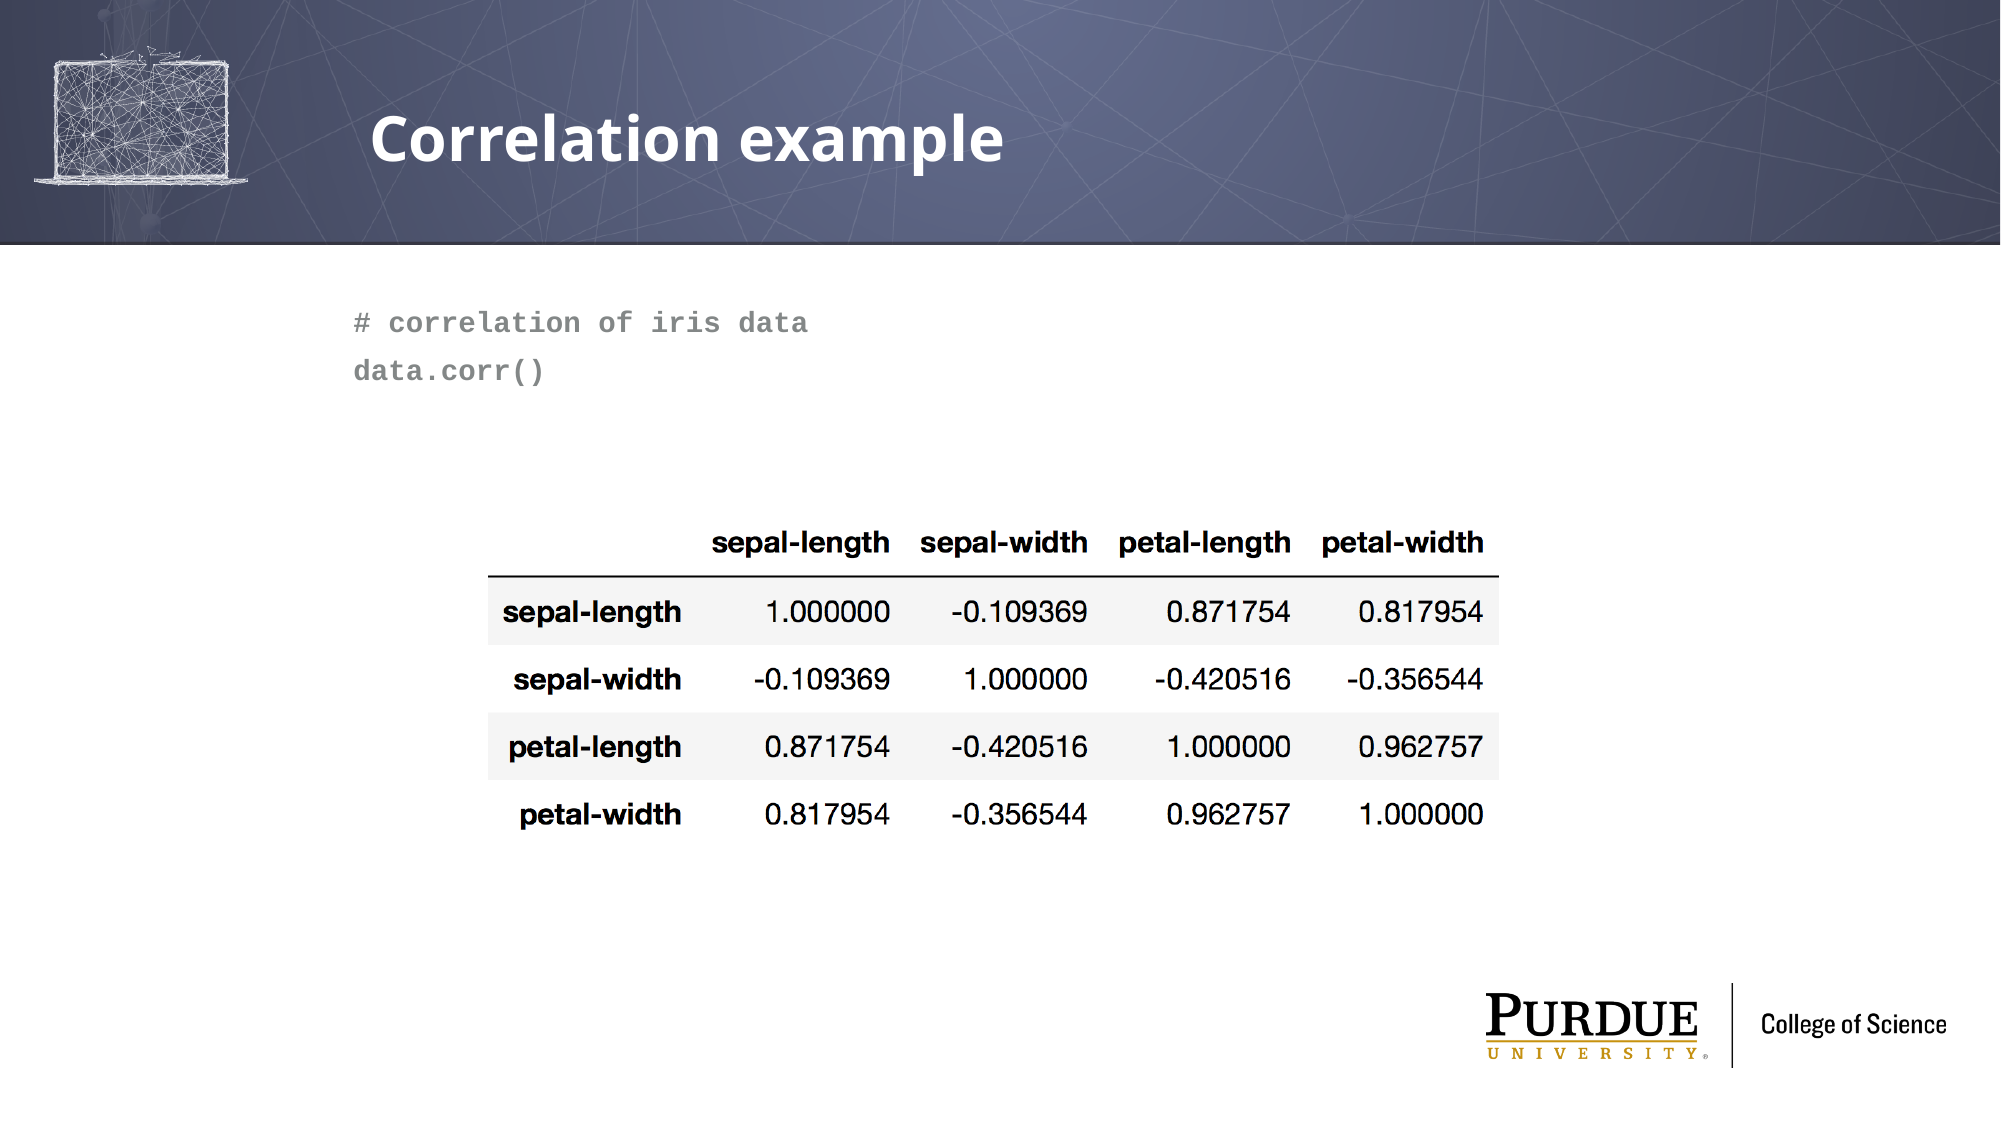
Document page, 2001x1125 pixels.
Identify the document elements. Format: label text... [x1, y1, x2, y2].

picture [1486, 983, 1946, 1068]
picture [0, 0, 2001, 245]
picture [475, 504, 1525, 863]
list # correlation of iris data data.corr() [348, 298, 1301, 1068]
title Correlation example [368, 98, 1704, 187]
